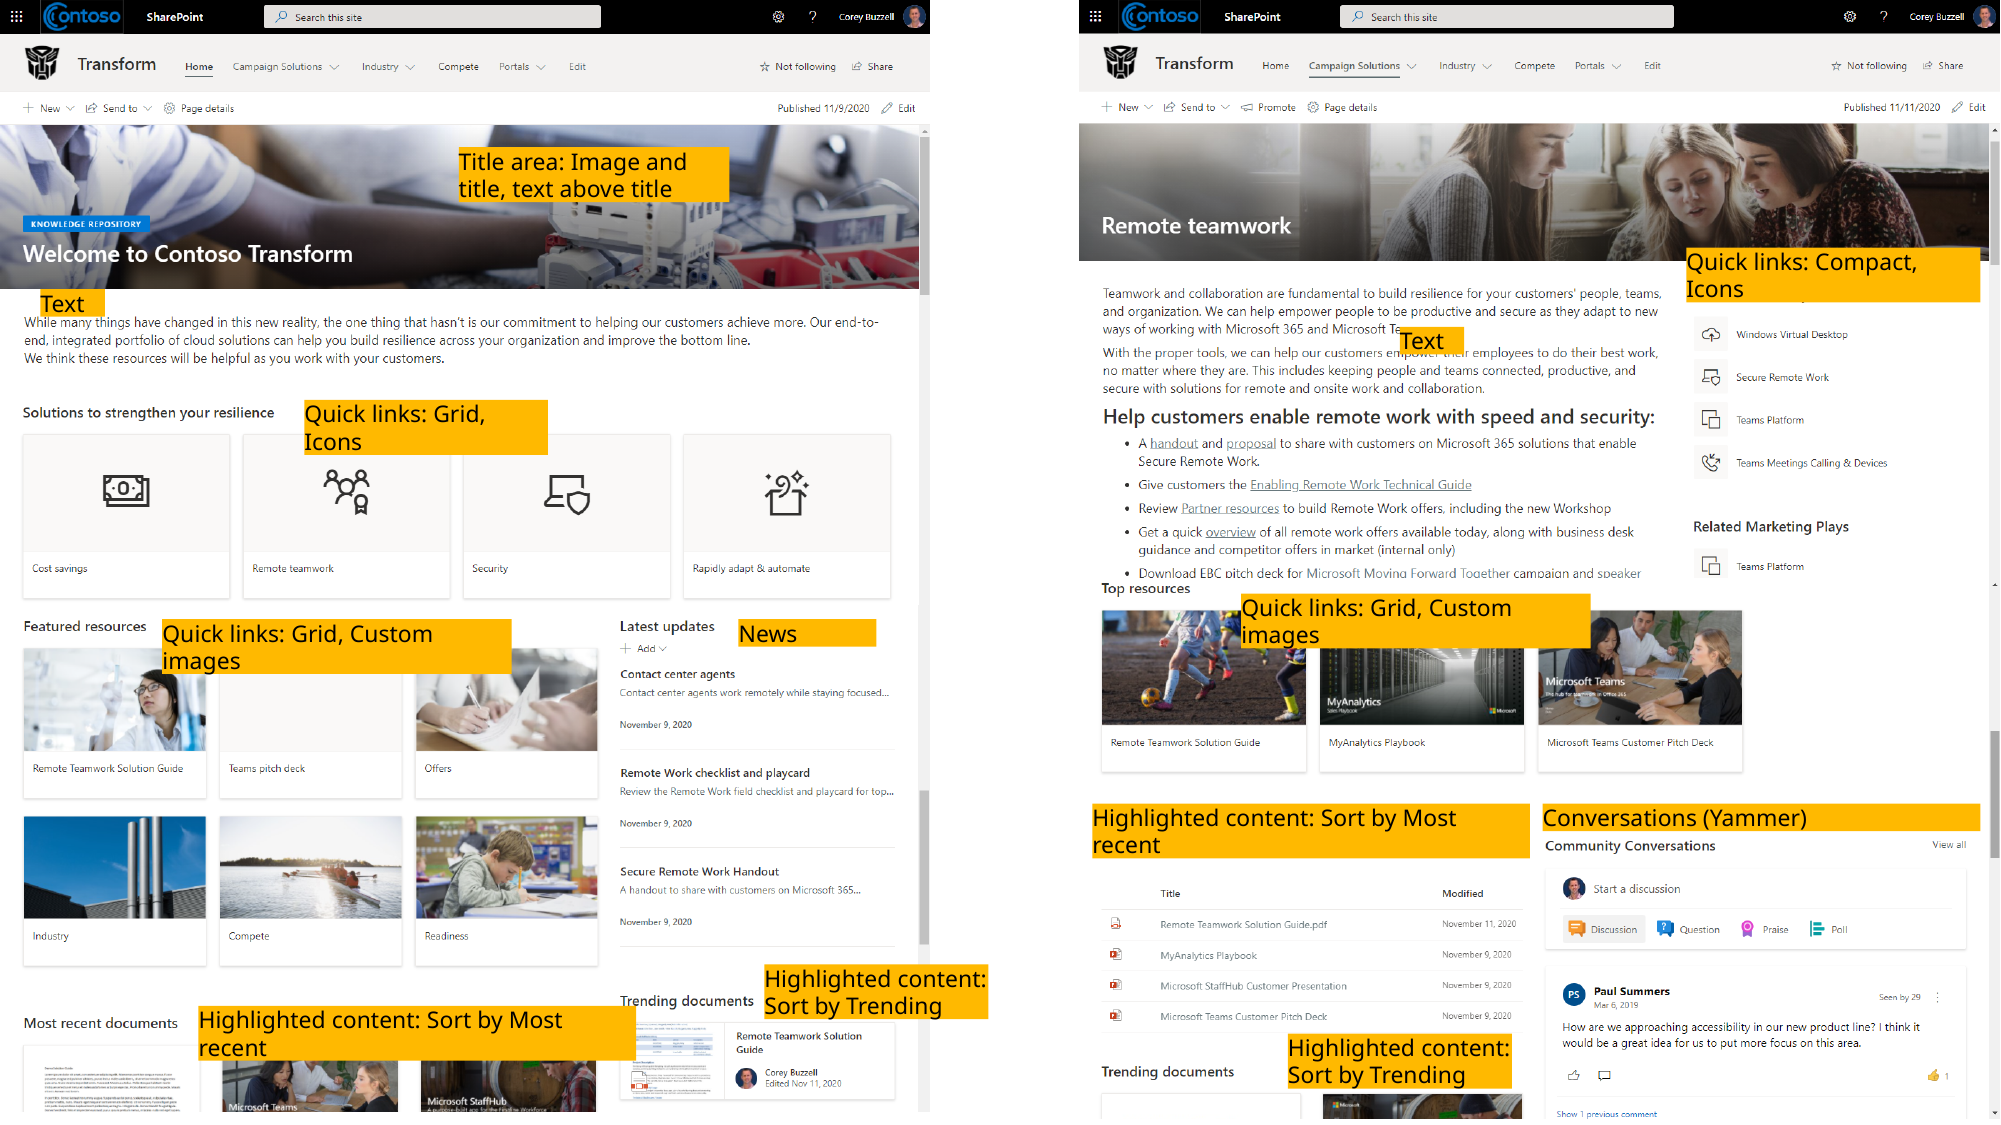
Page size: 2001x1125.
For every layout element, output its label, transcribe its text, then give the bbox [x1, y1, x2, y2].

picture [1079, 0, 2000, 1120]
picture [0, 0, 930, 1112]
text_box Highlighted content: Sort by Trending [930, 964, 989, 1020]
